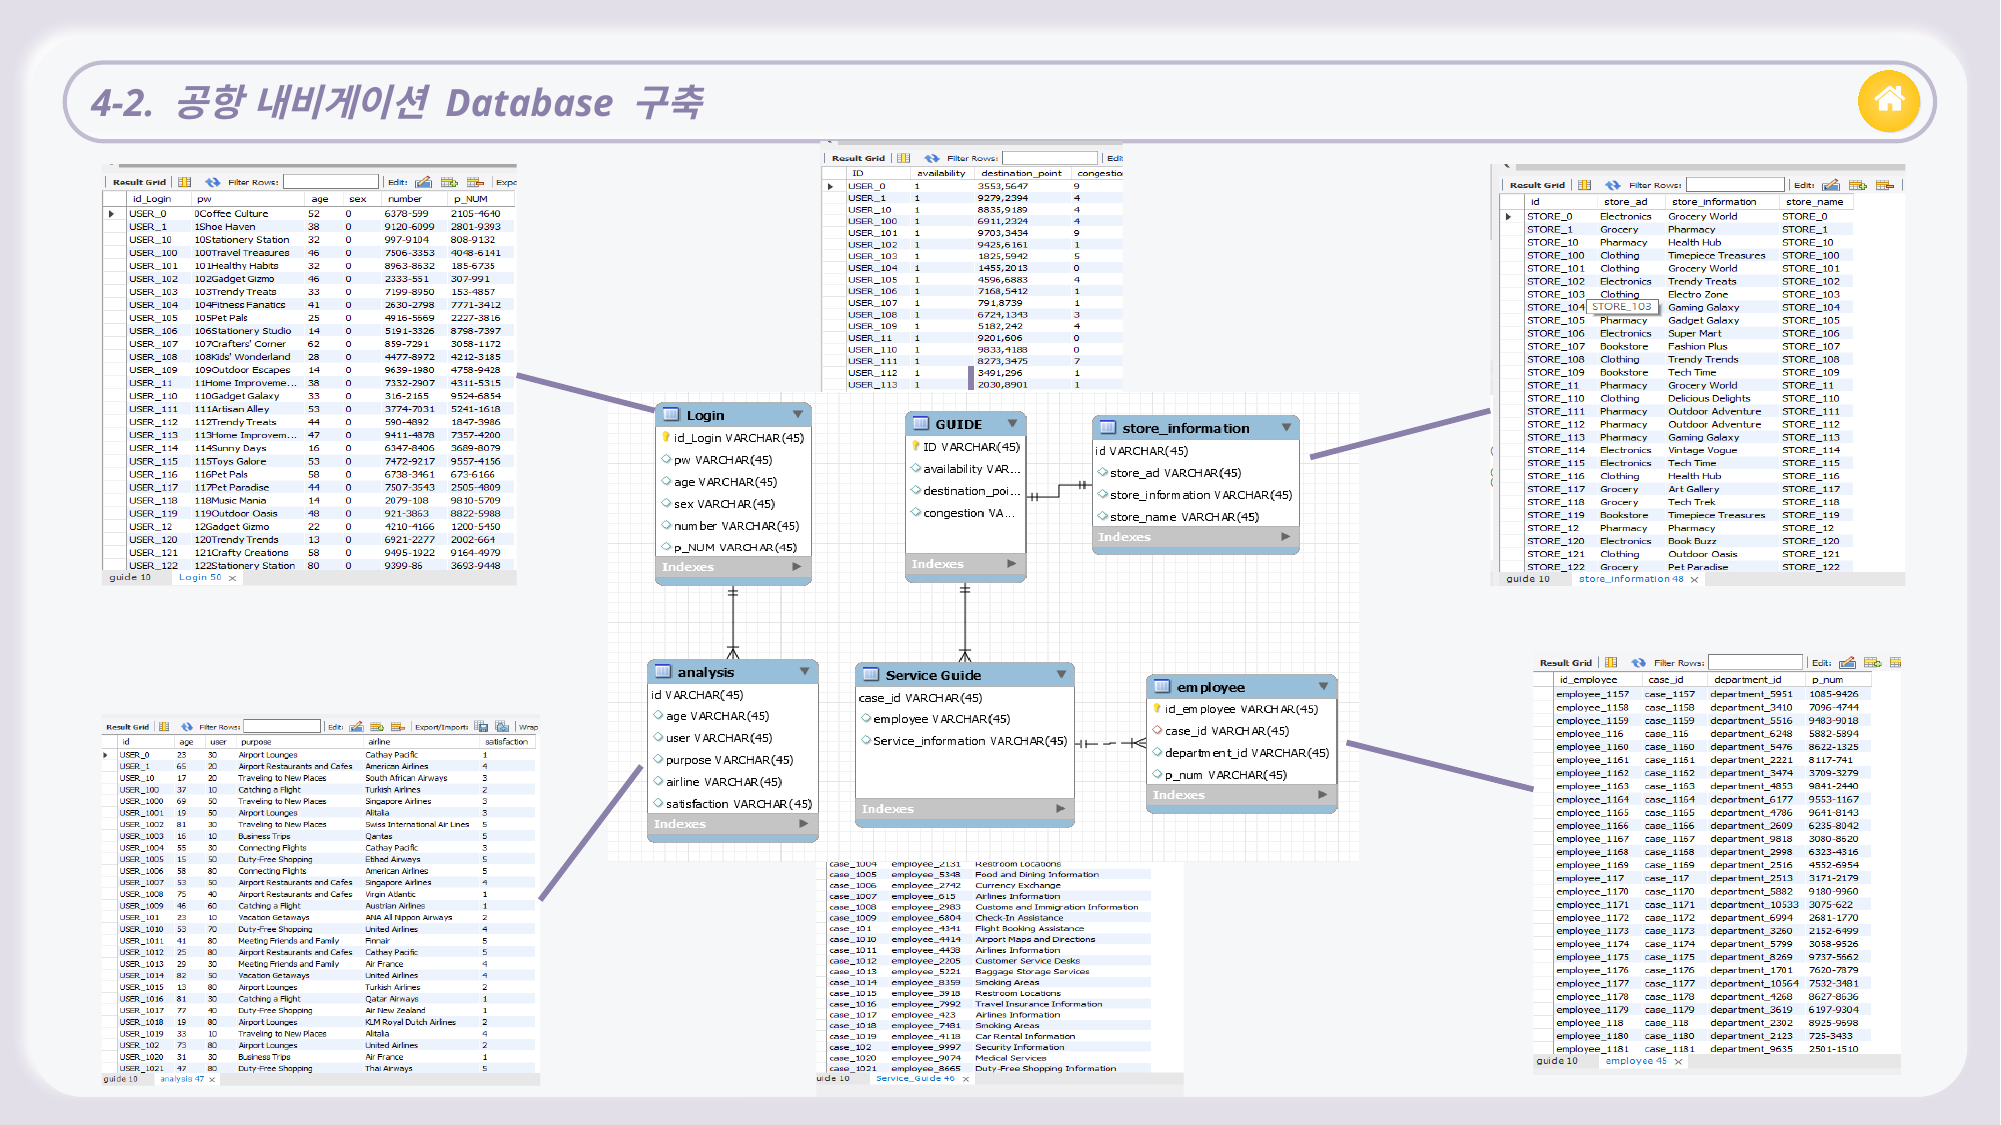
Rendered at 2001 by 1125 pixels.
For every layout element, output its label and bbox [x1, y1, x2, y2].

text_box [540, 765, 642, 901]
text_box [516, 375, 655, 411]
picture [608, 141, 1359, 1097]
picture [1533, 653, 1901, 1075]
text_box [1346, 742, 1534, 790]
text_box [1310, 410, 1491, 458]
picture [101, 164, 517, 586]
picture [101, 714, 541, 1086]
text_box [32, 38, 1968, 1097]
picture [1490, 164, 1906, 586]
